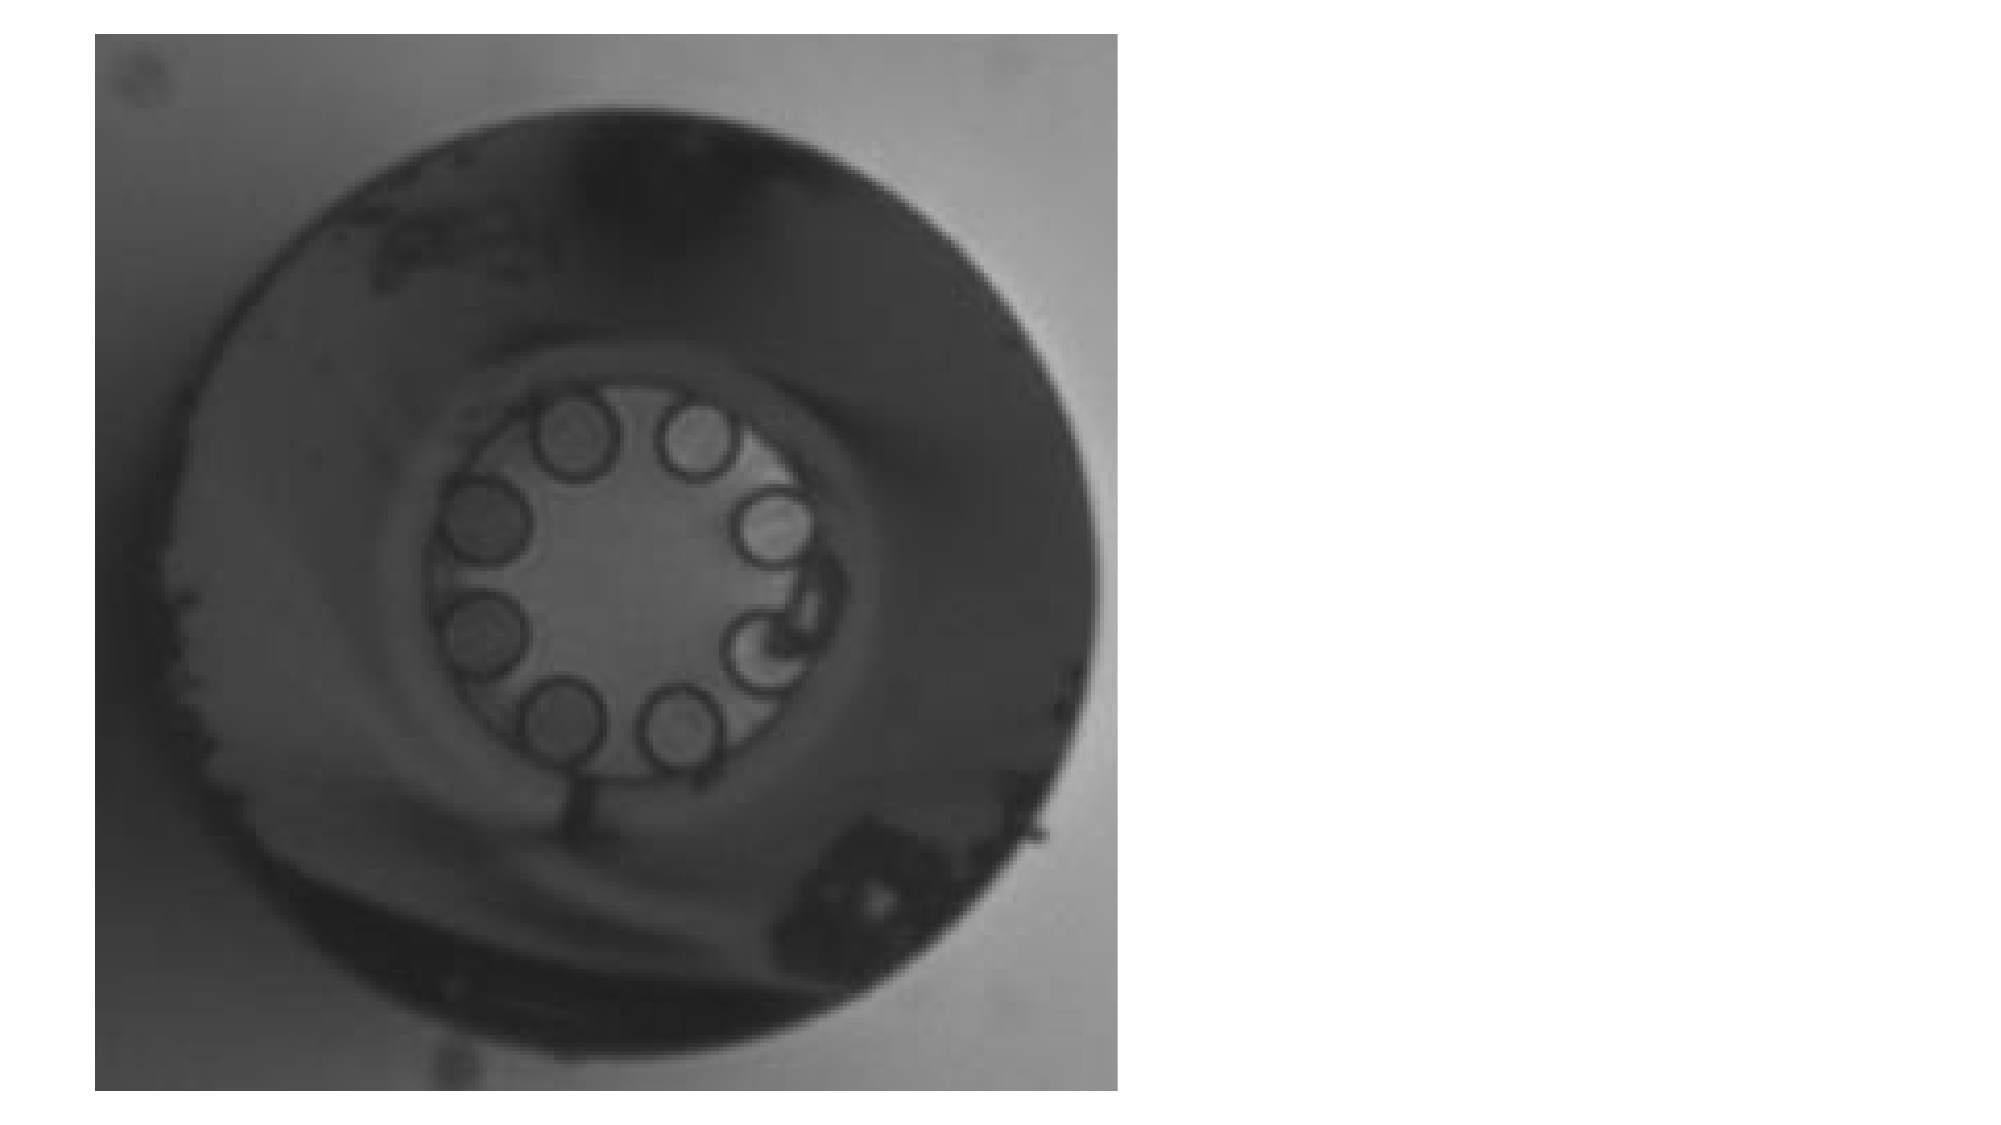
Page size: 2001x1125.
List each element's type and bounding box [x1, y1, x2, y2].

picture [95, 34, 1118, 1091]
